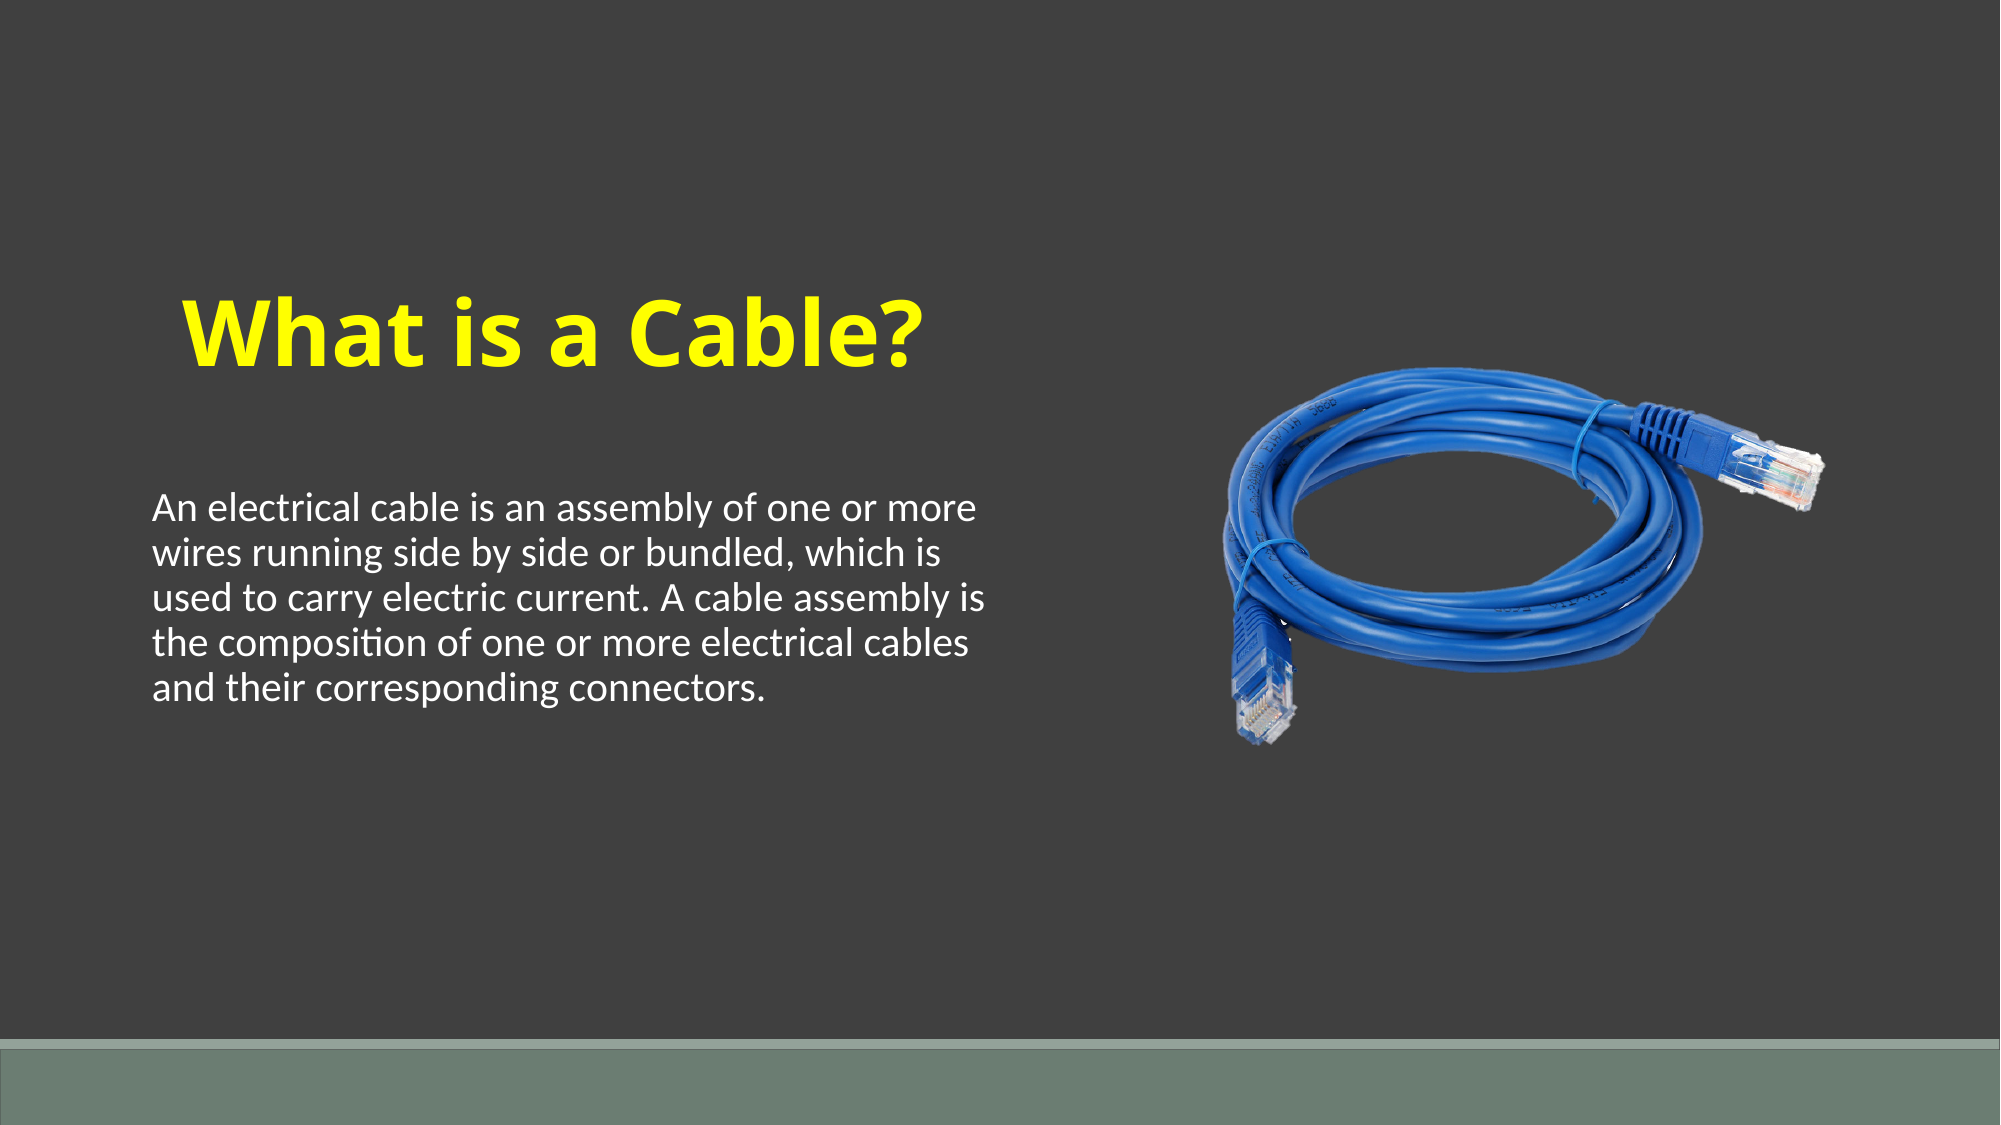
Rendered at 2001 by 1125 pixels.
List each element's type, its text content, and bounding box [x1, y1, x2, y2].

text_box An electrical cable is an assembly of one or more wires running side by side or bundled, which is used to carry electric current. A cable assembly is the composition of one or more electrical cables and their corresponding connectors. [134, 477, 1022, 718]
text_box What is a Cable? [167, 266, 1168, 392]
picture [1189, 347, 1852, 777]
